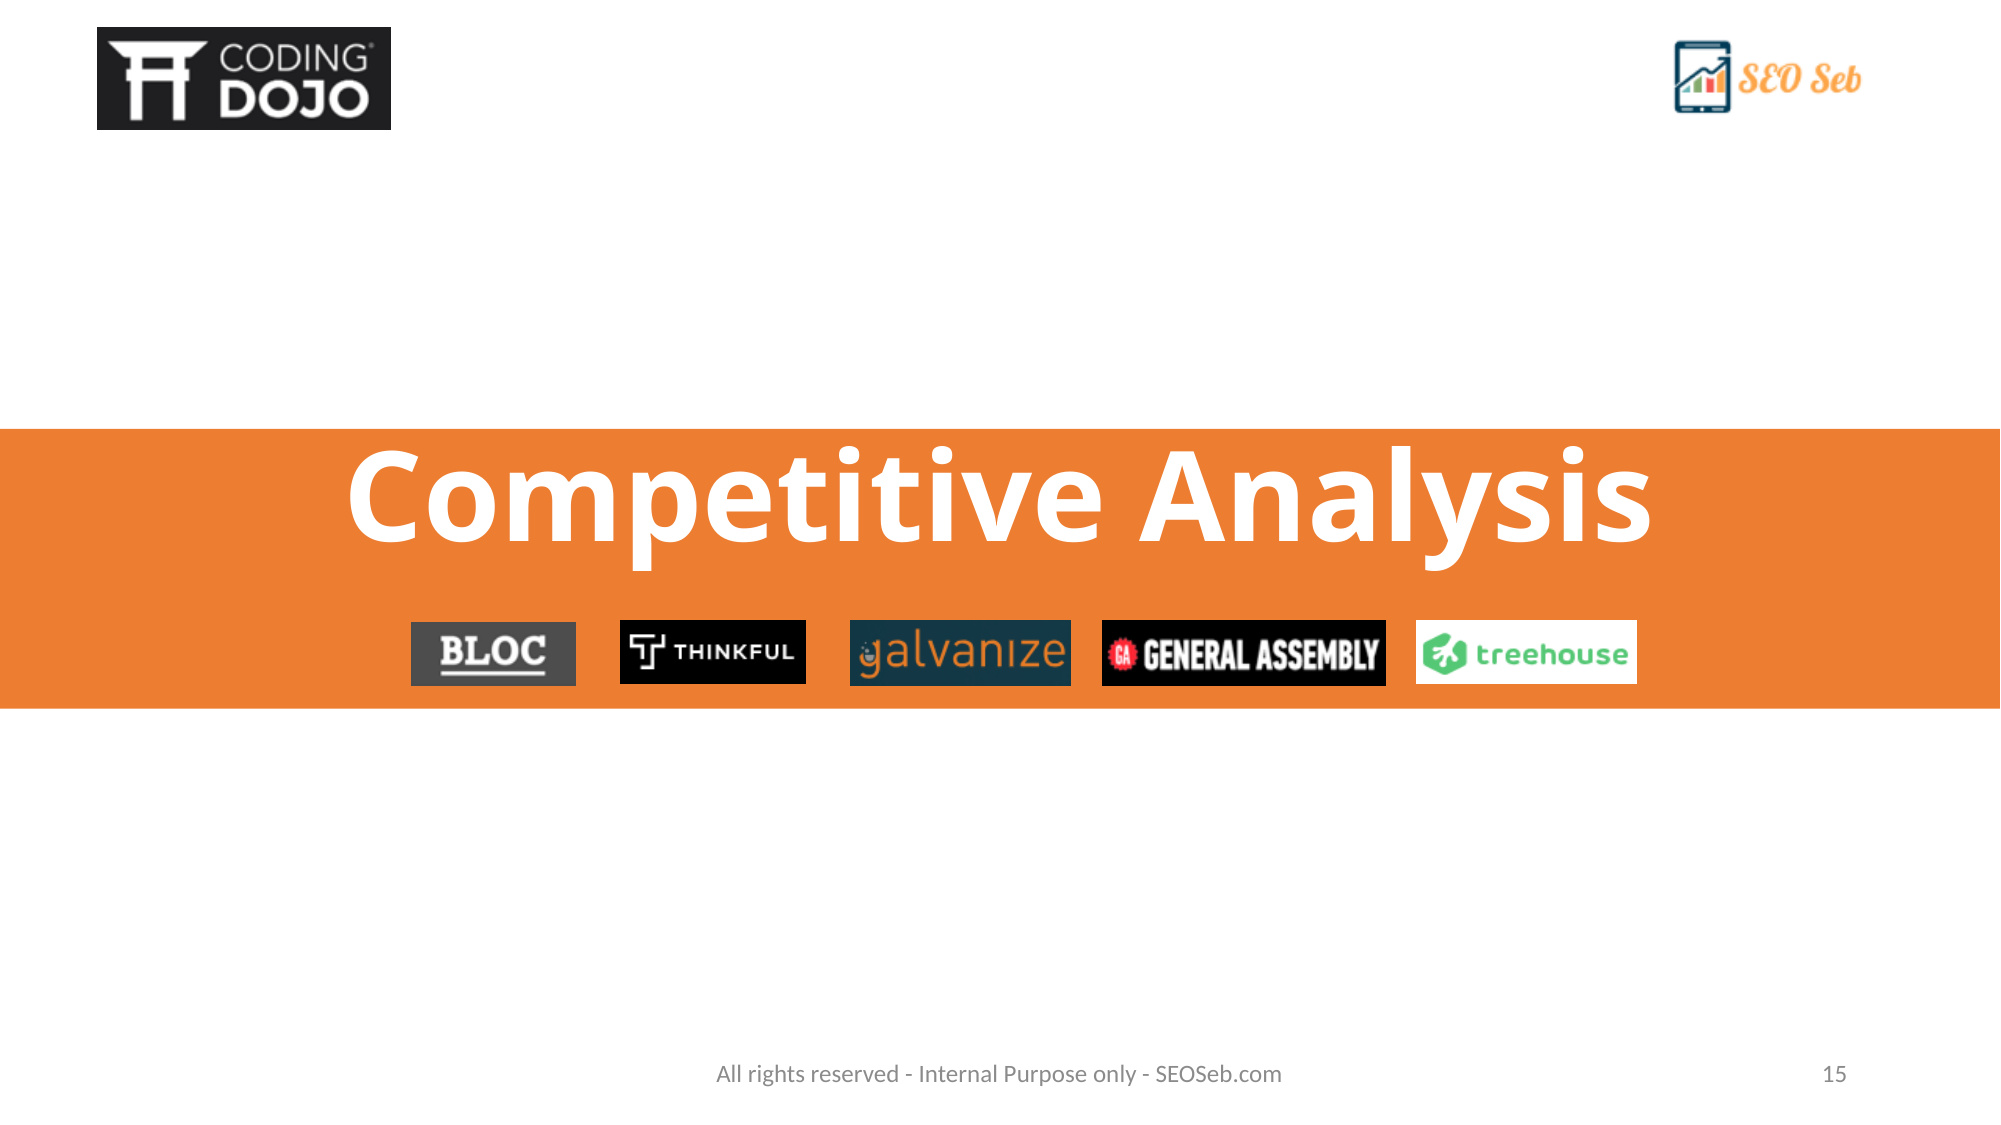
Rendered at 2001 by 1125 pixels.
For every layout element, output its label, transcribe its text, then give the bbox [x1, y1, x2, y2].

title Competitive Analysis [249, 184, 1750, 576]
picture [1101, 620, 1386, 686]
picture [97, 27, 391, 130]
picture [850, 620, 1071, 686]
picture [620, 620, 806, 684]
slide_number 15 [1412, 1042, 1863, 1103]
picture [1657, 27, 1881, 130]
picture [410, 622, 576, 686]
footer All rights reserved - Internal Purpose only - SEOSeb.com [662, 1042, 1338, 1103]
text_box [0, 428, 2000, 710]
picture [1416, 620, 1637, 684]
